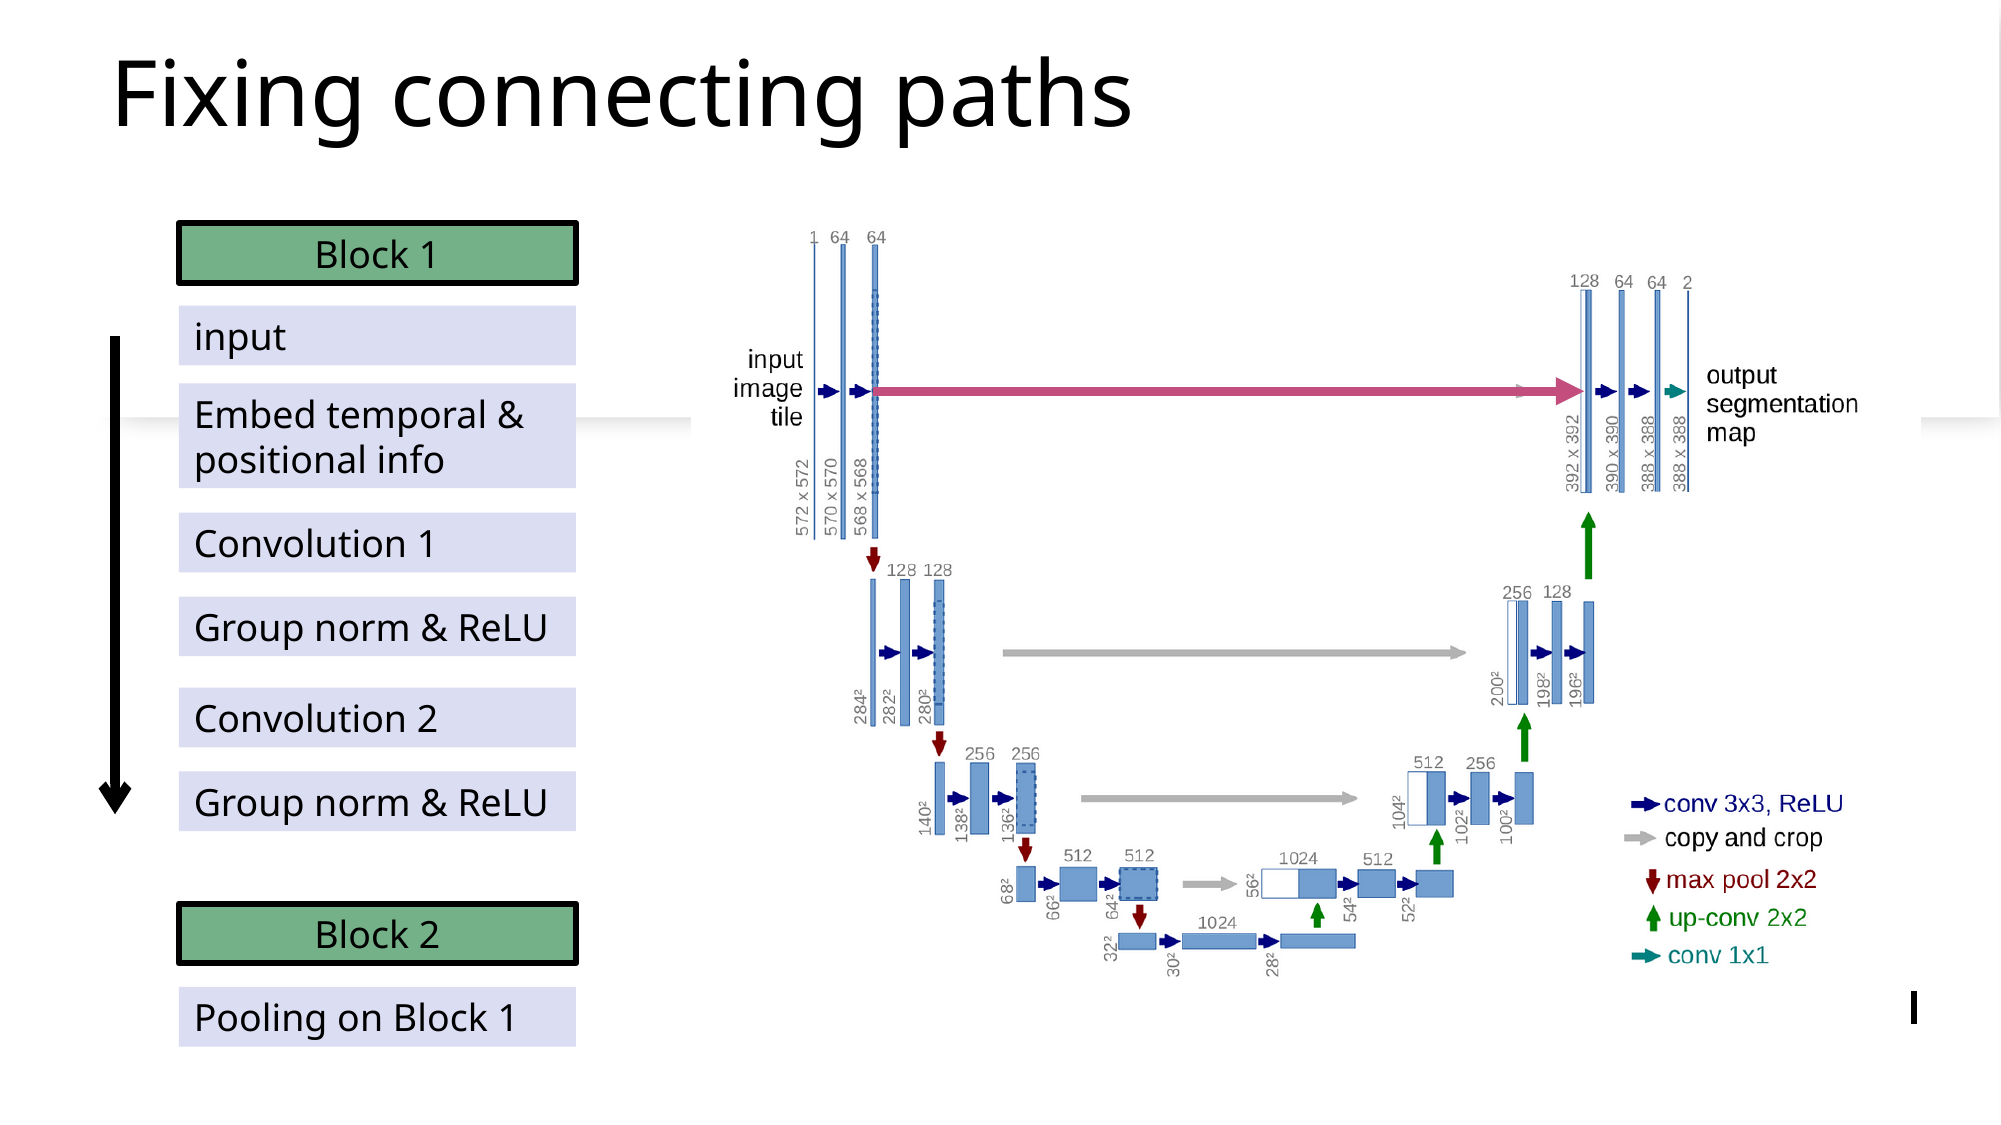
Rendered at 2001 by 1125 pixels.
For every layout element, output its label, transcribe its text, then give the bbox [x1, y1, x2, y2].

text_box Convolution 1 [178, 512, 576, 573]
text_box Group norm & ReLU [178, 596, 576, 657]
text_box Group norm & ReLU [178, 771, 576, 832]
text_box Block 2 [178, 903, 576, 964]
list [691, 188, 1921, 991]
text_box Embed temporal & positional info [178, 383, 576, 489]
title Fixing connecting paths [95, 0, 1799, 208]
text_box input [178, 305, 576, 366]
text_box Pooling on Block 1 [178, 986, 576, 1047]
text_box Convolution 2 [178, 687, 576, 748]
text_box Block 1 [178, 223, 576, 283]
